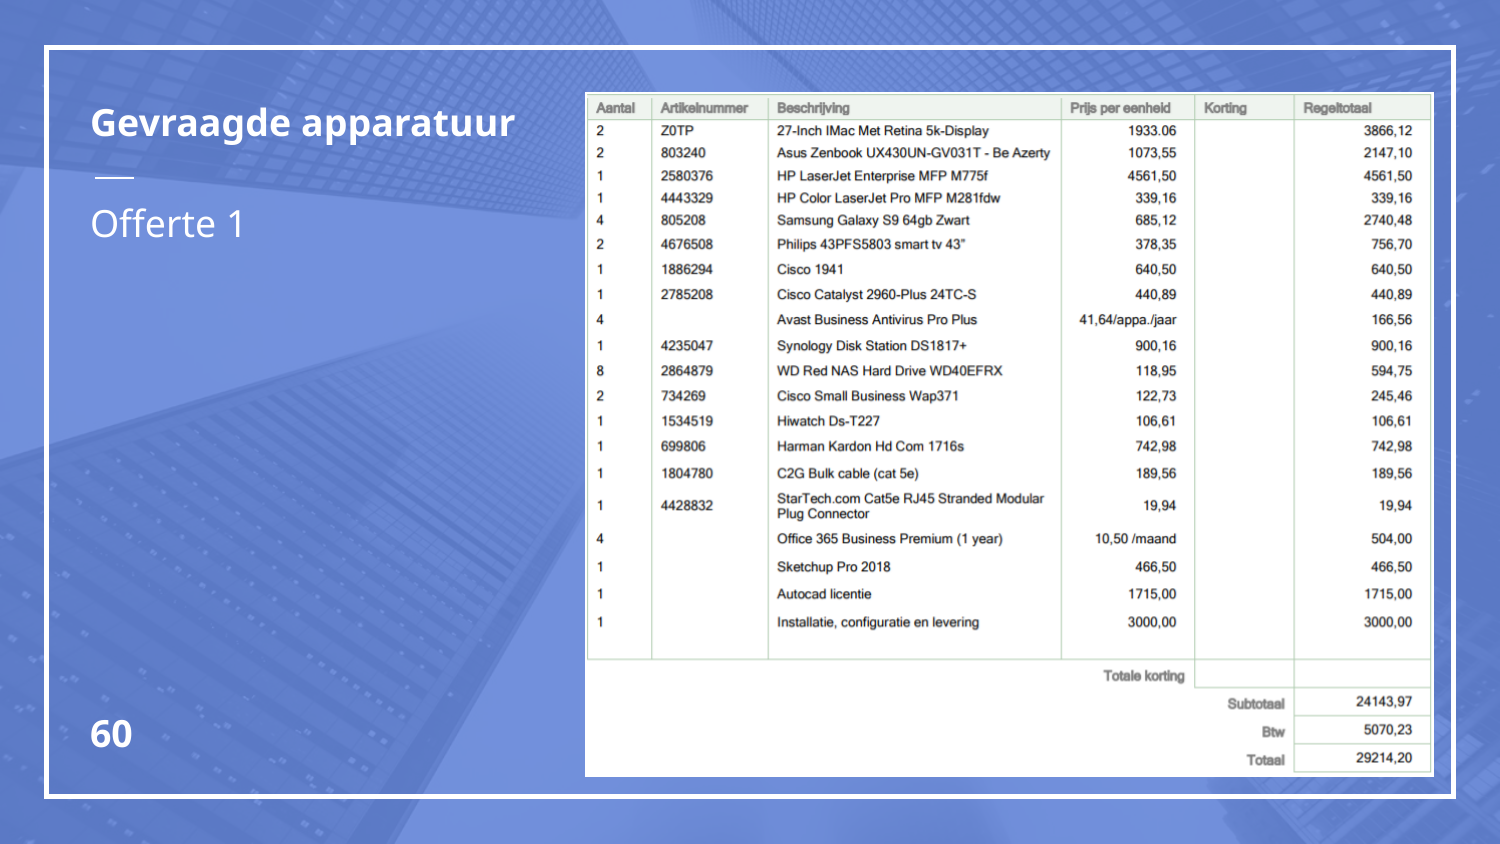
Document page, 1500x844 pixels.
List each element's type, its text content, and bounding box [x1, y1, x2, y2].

slide_number 60 [75, 687, 165, 777]
picture [584, 92, 1434, 777]
list Offerte 1 [75, 185, 483, 621]
title Gevraagde apparatuur [75, 83, 710, 218]
